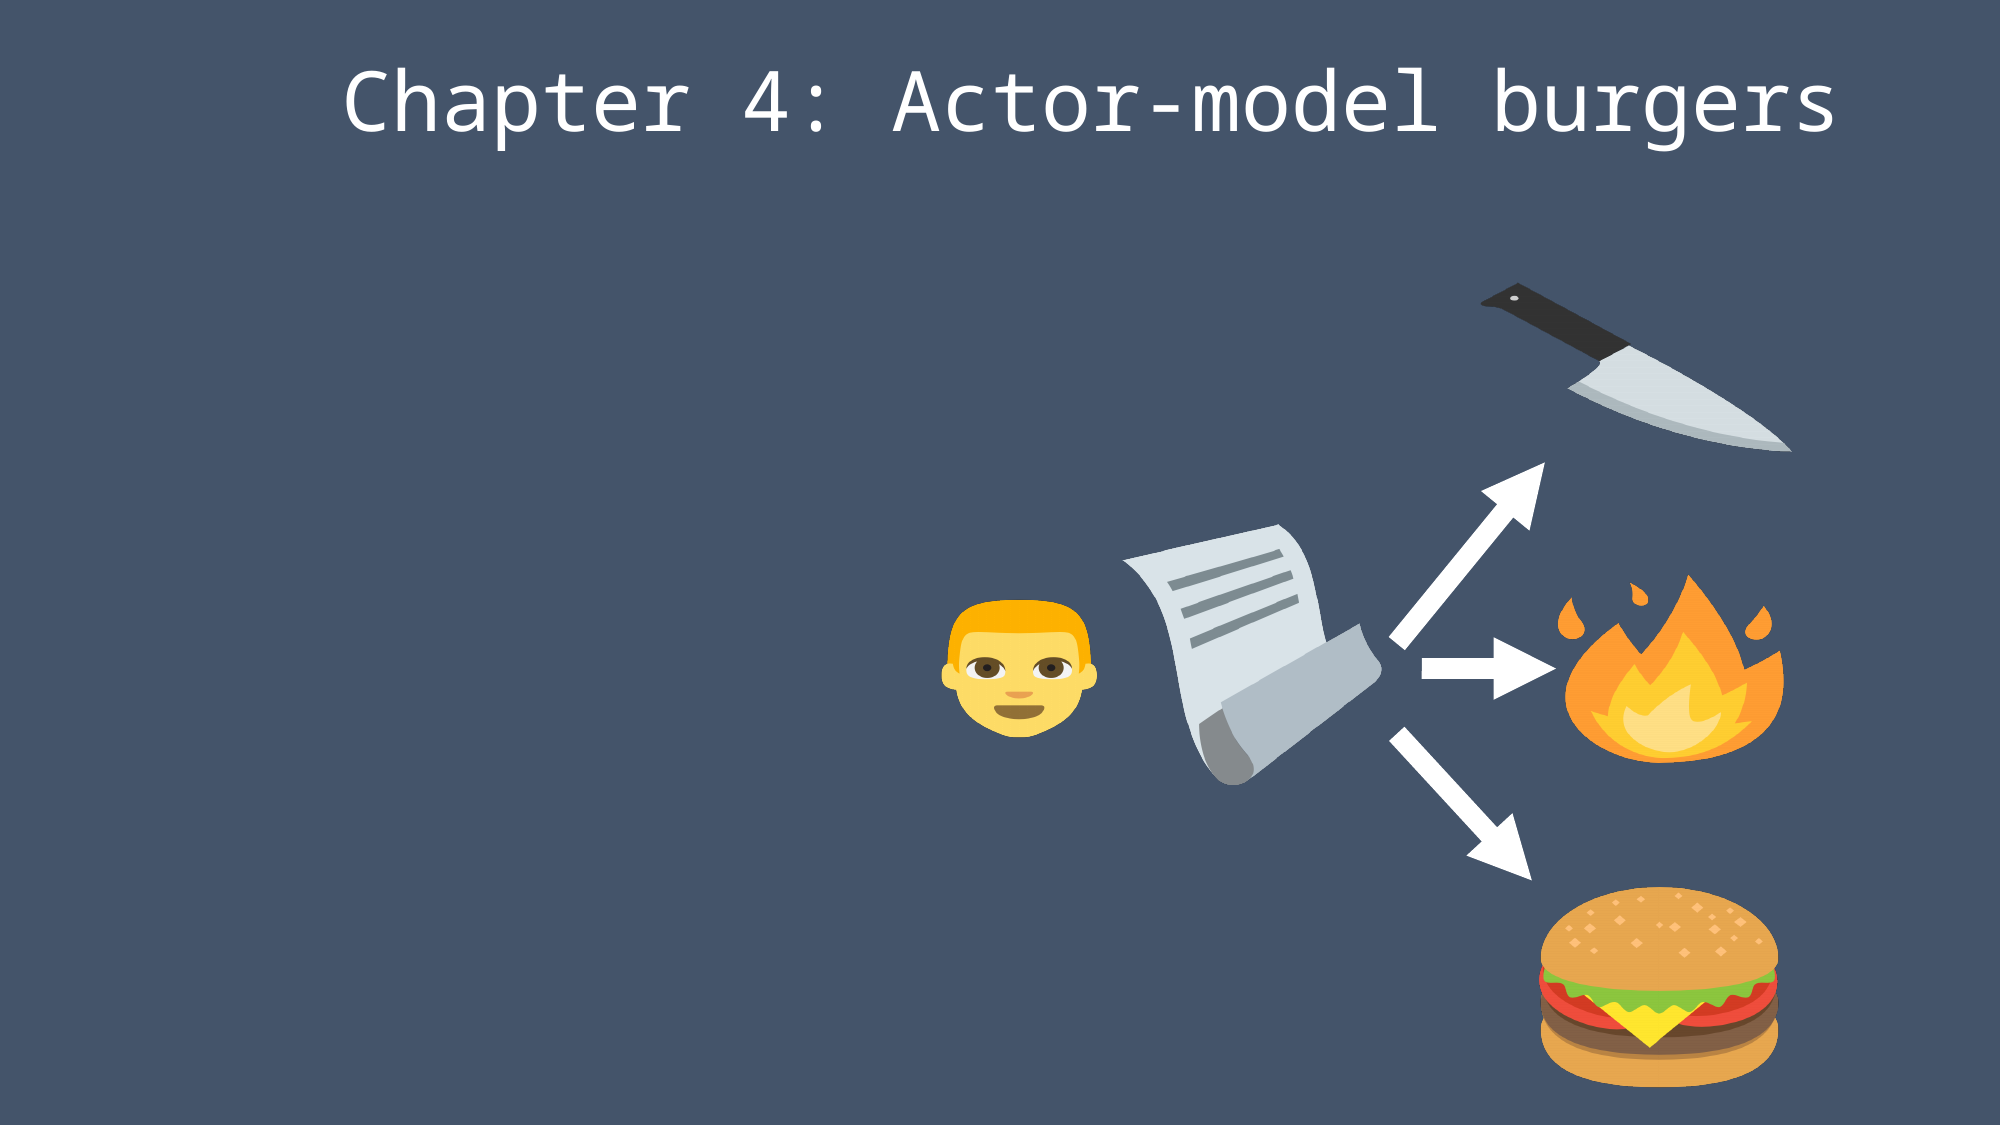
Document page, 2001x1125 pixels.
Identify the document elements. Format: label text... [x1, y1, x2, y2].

picture [1531, 568, 1810, 769]
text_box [1396, 733, 1532, 881]
picture [1122, 524, 1382, 785]
picture [930, 595, 1108, 742]
picture [1470, 277, 1802, 457]
text_box Chapter 4: Actor-model burgers [326, 41, 1857, 156]
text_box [1396, 462, 1545, 644]
picture [1531, 880, 1786, 1094]
